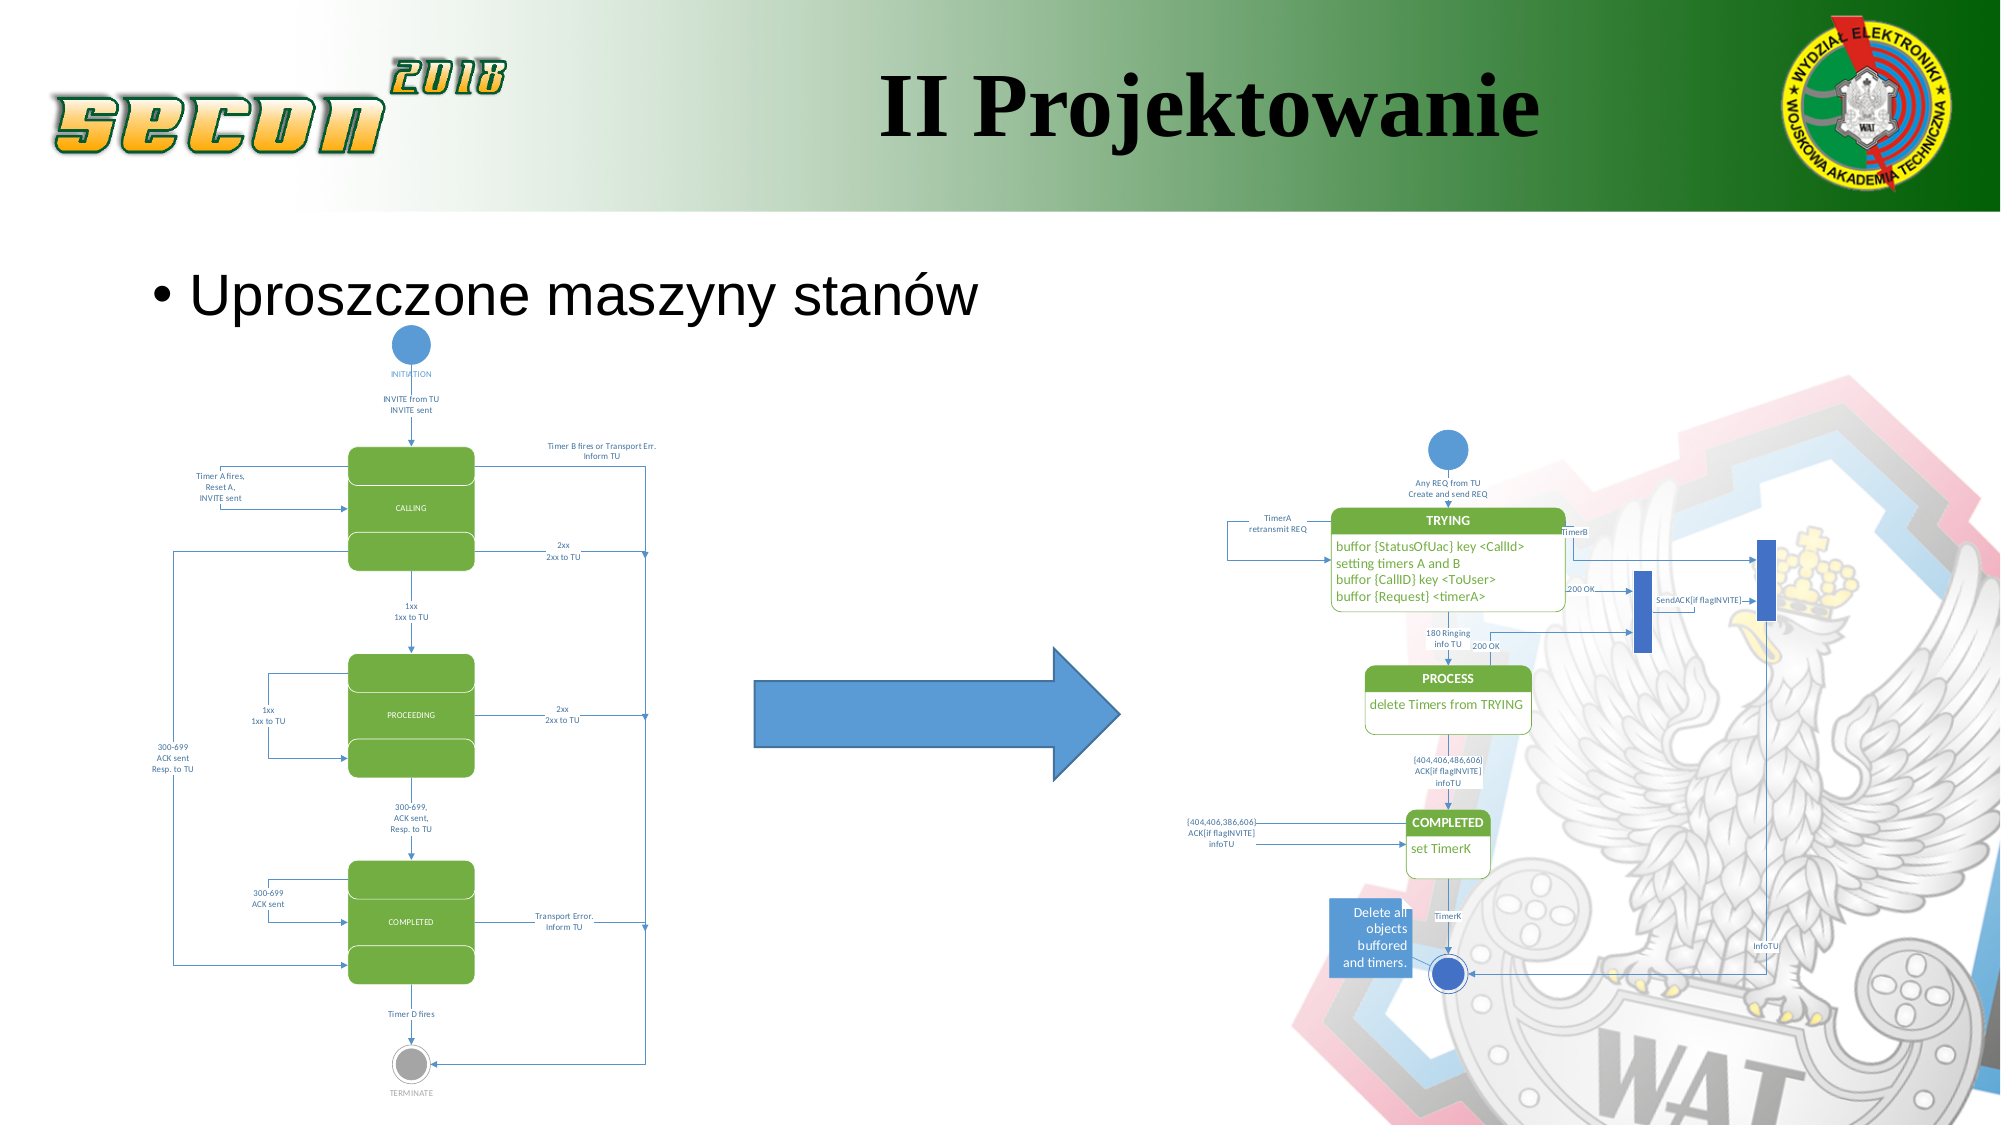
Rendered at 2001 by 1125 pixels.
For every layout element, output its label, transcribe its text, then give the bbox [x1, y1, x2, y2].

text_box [115, 323, 694, 1105]
picture [0, 0, 2001, 1125]
text_box [1809, 466, 2000, 475]
list Uproszczone maszyny stanów [137, 257, 1863, 972]
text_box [1180, 428, 1809, 1021]
title II Projektowanie [662, 43, 1759, 171]
text_box [753, 645, 1122, 783]
